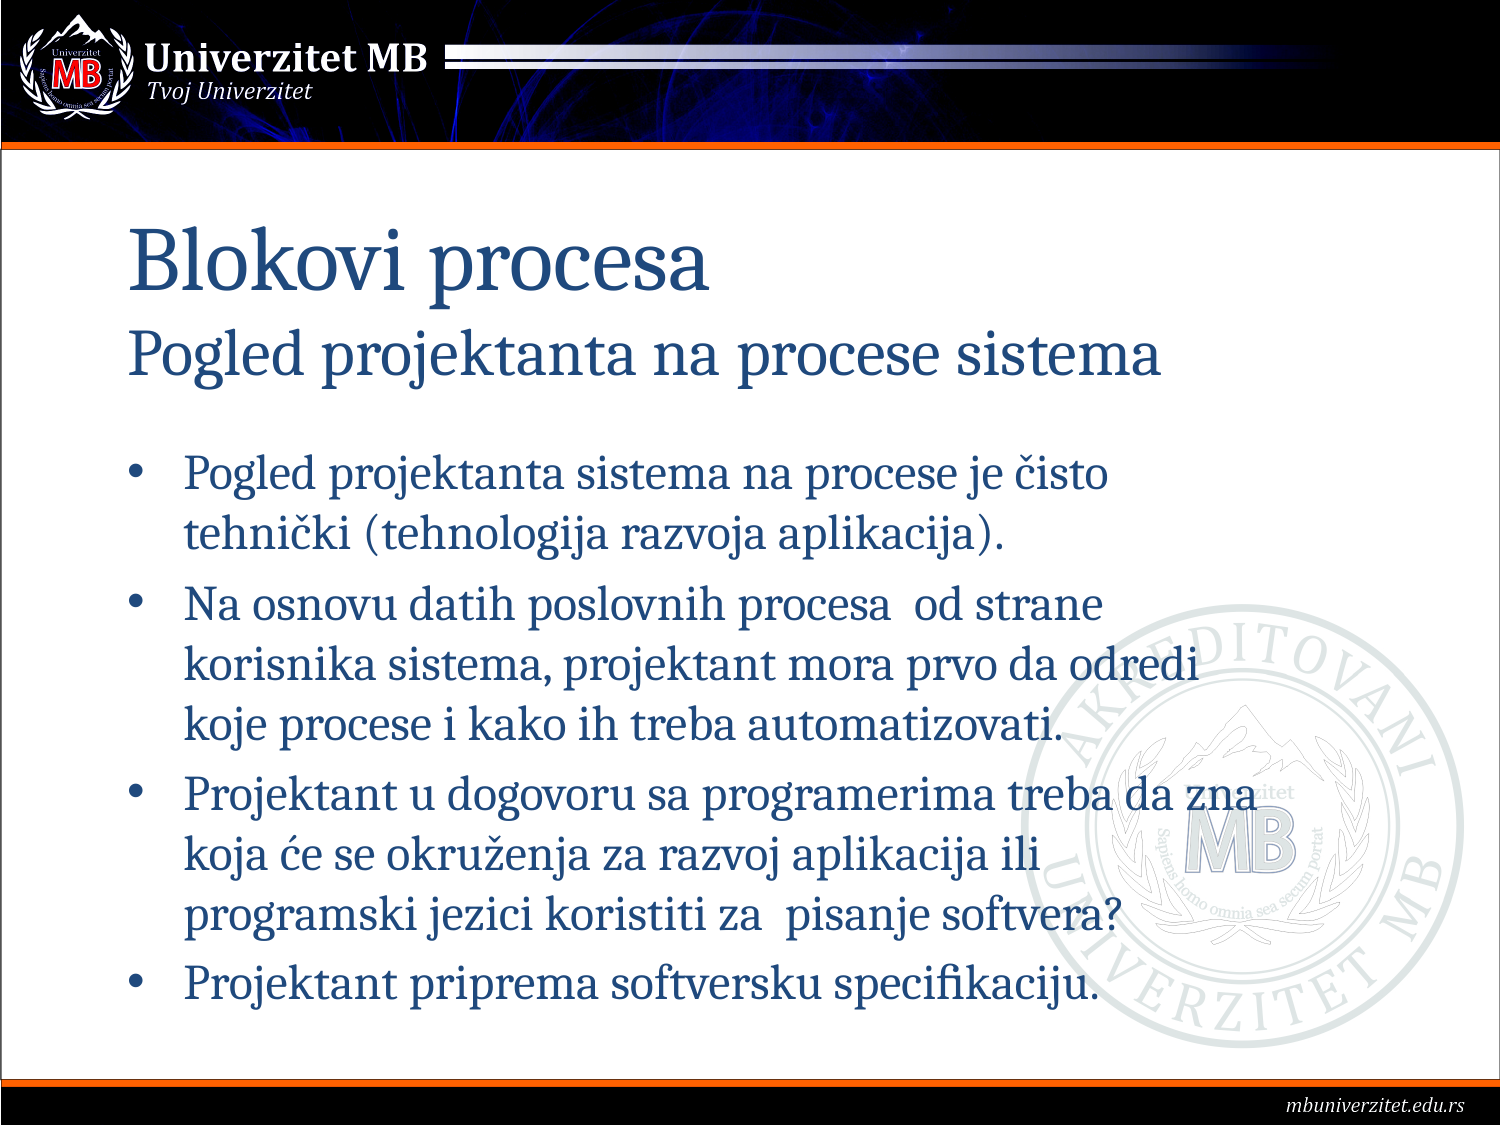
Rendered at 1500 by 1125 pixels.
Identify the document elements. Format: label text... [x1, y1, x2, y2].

picture [0, 0, 1500, 1125]
title Blokovi procesa Pogled projektanta na procese sistema [112, 172, 1388, 414]
subtitle Pogled projektanta sistema na procese je čisto tehnički (tehnologija razvoja aplikacija). Na osnovu datih poslovnih procesa od strane korisnika sistema, projektant mora prvo da odredi koje procese i kako ih treba automatizovati. Projektant u dogovoru sa programerima treba da zna koja će se okruženja za razvoj aplikacija ili programski jezici koristiti za pisanje softvera? Projektant priprema softversku speciﬁkaciju. [112, 432, 1281, 1024]
